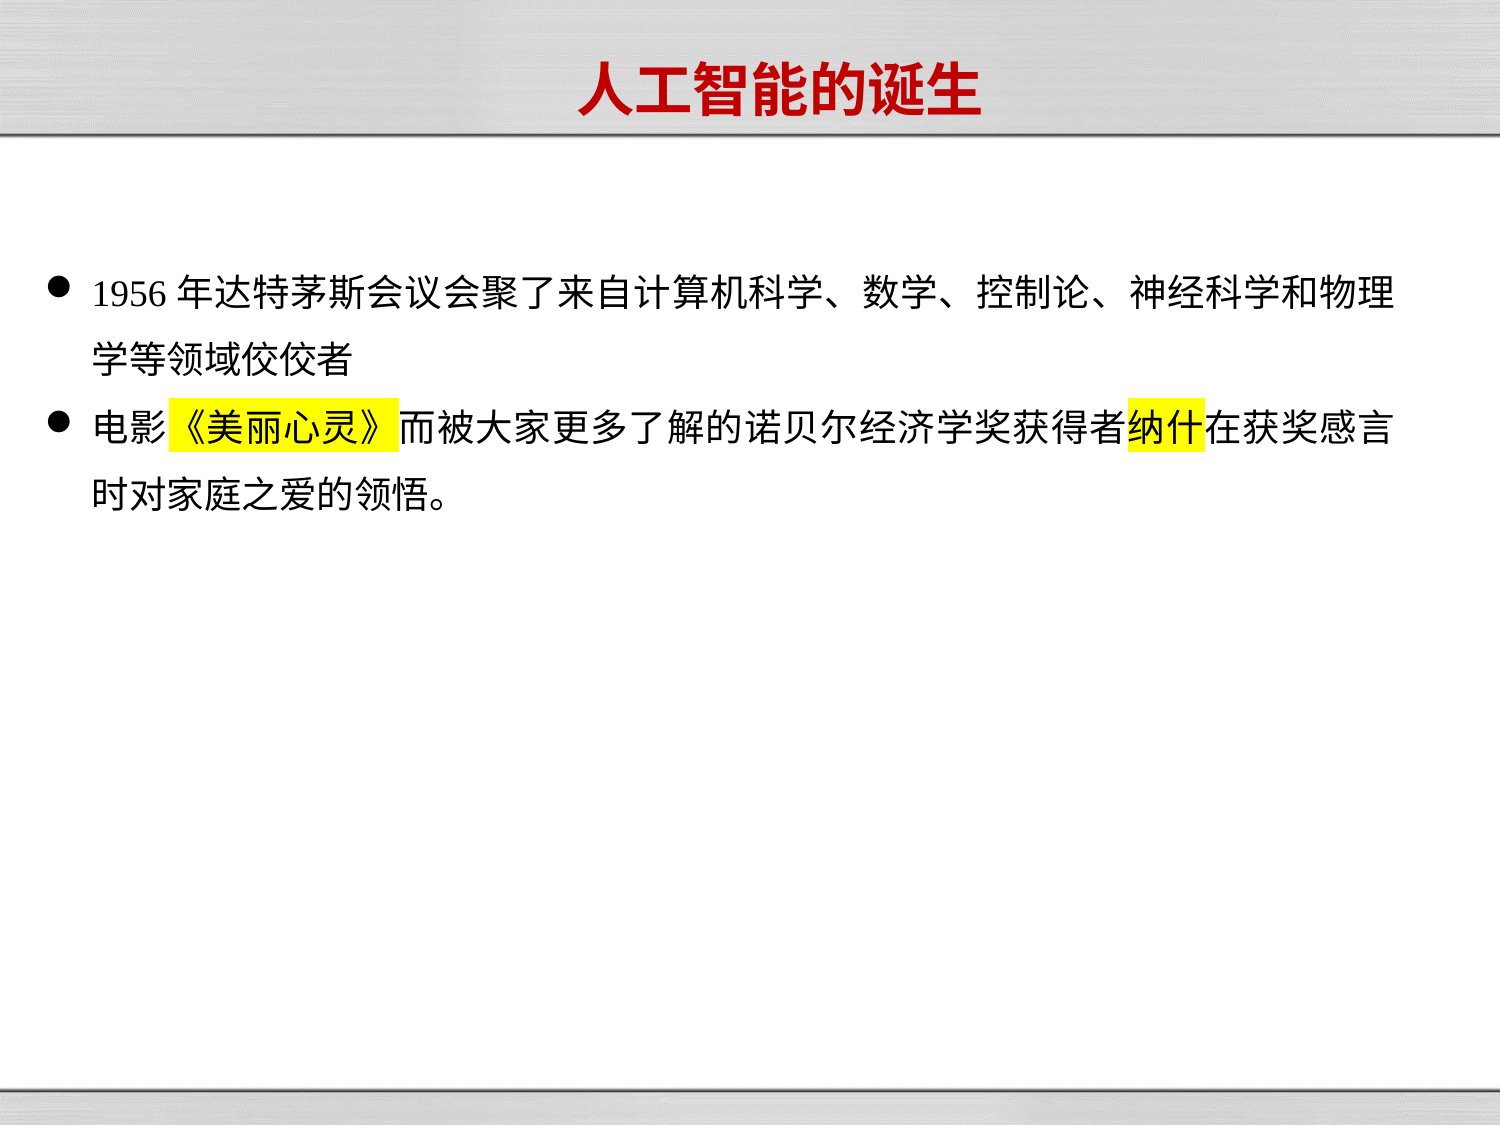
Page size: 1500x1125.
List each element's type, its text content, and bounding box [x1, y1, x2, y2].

text_box 1956年达特茅斯会议会聚了来自计算机科学、数学、控制论、神经科学和物理学等领域佼佼者 电影《美丽心灵》而被大家更多了解的诺贝尔经济学奖获得者纳什在获奖感言时对家庭之爱的领悟。 [30, 238, 1411, 524]
picture [0, 0, 1500, 1125]
title 人工智能的诞生 [30, 30, 1500, 139]
